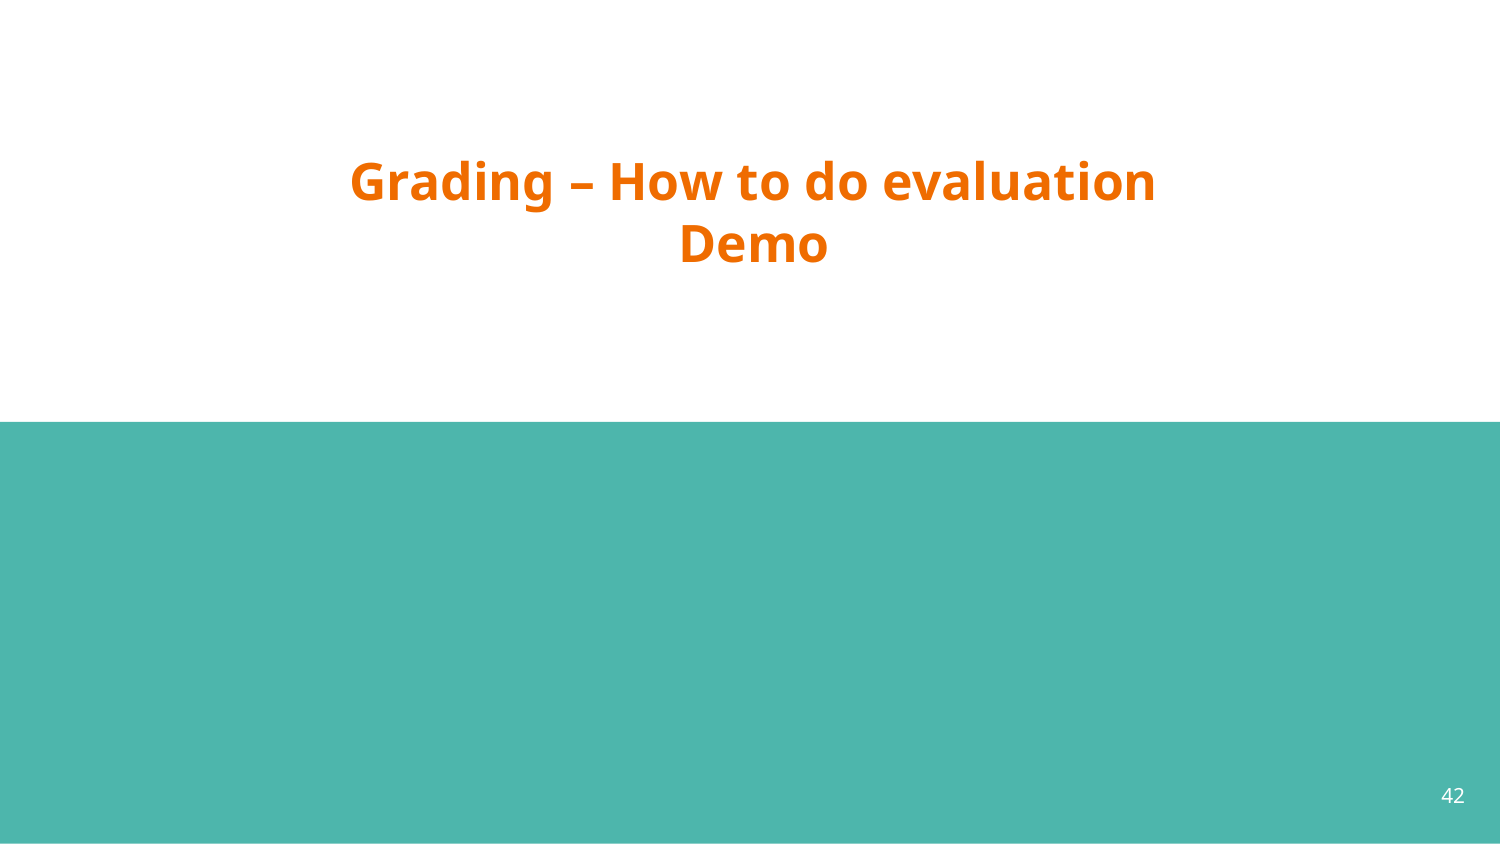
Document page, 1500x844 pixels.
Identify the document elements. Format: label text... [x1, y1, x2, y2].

slide_number ‹#› [1389, 764, 1480, 830]
title Grading – How to do evaluation Demo [51, 133, 1458, 289]
